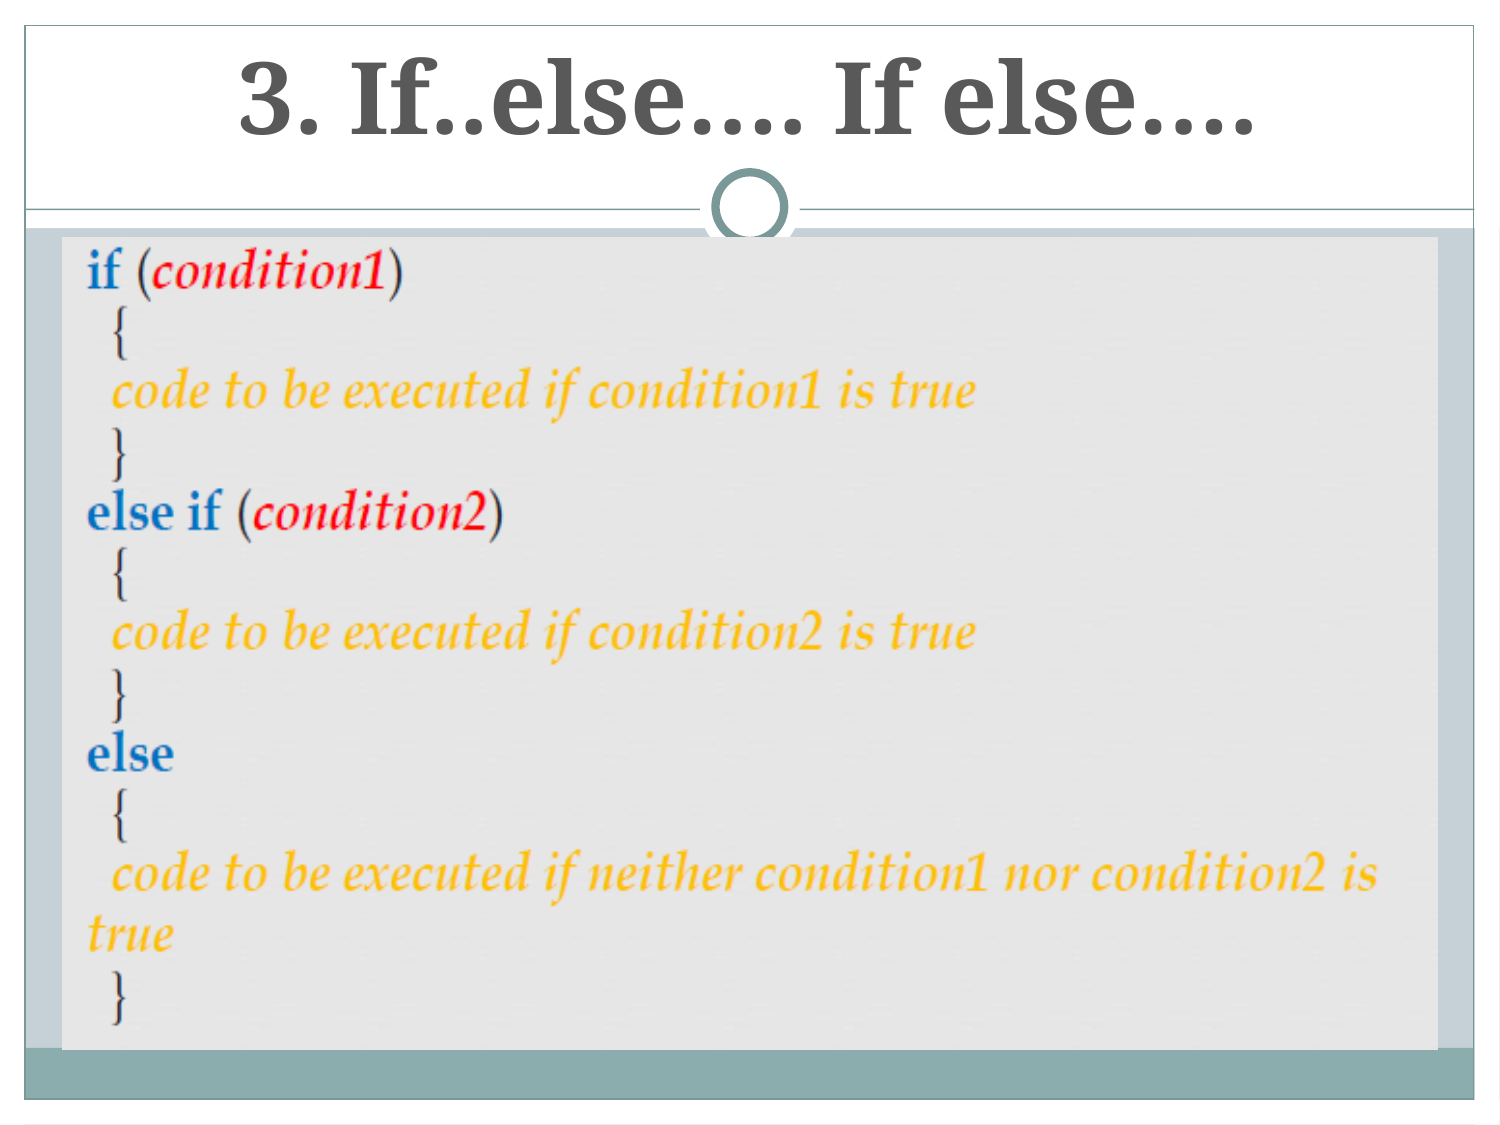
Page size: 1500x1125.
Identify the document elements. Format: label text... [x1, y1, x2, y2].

text_box 3. If..else…. If else…. [49, 37, 1450, 162]
picture [62, 237, 1438, 1050]
